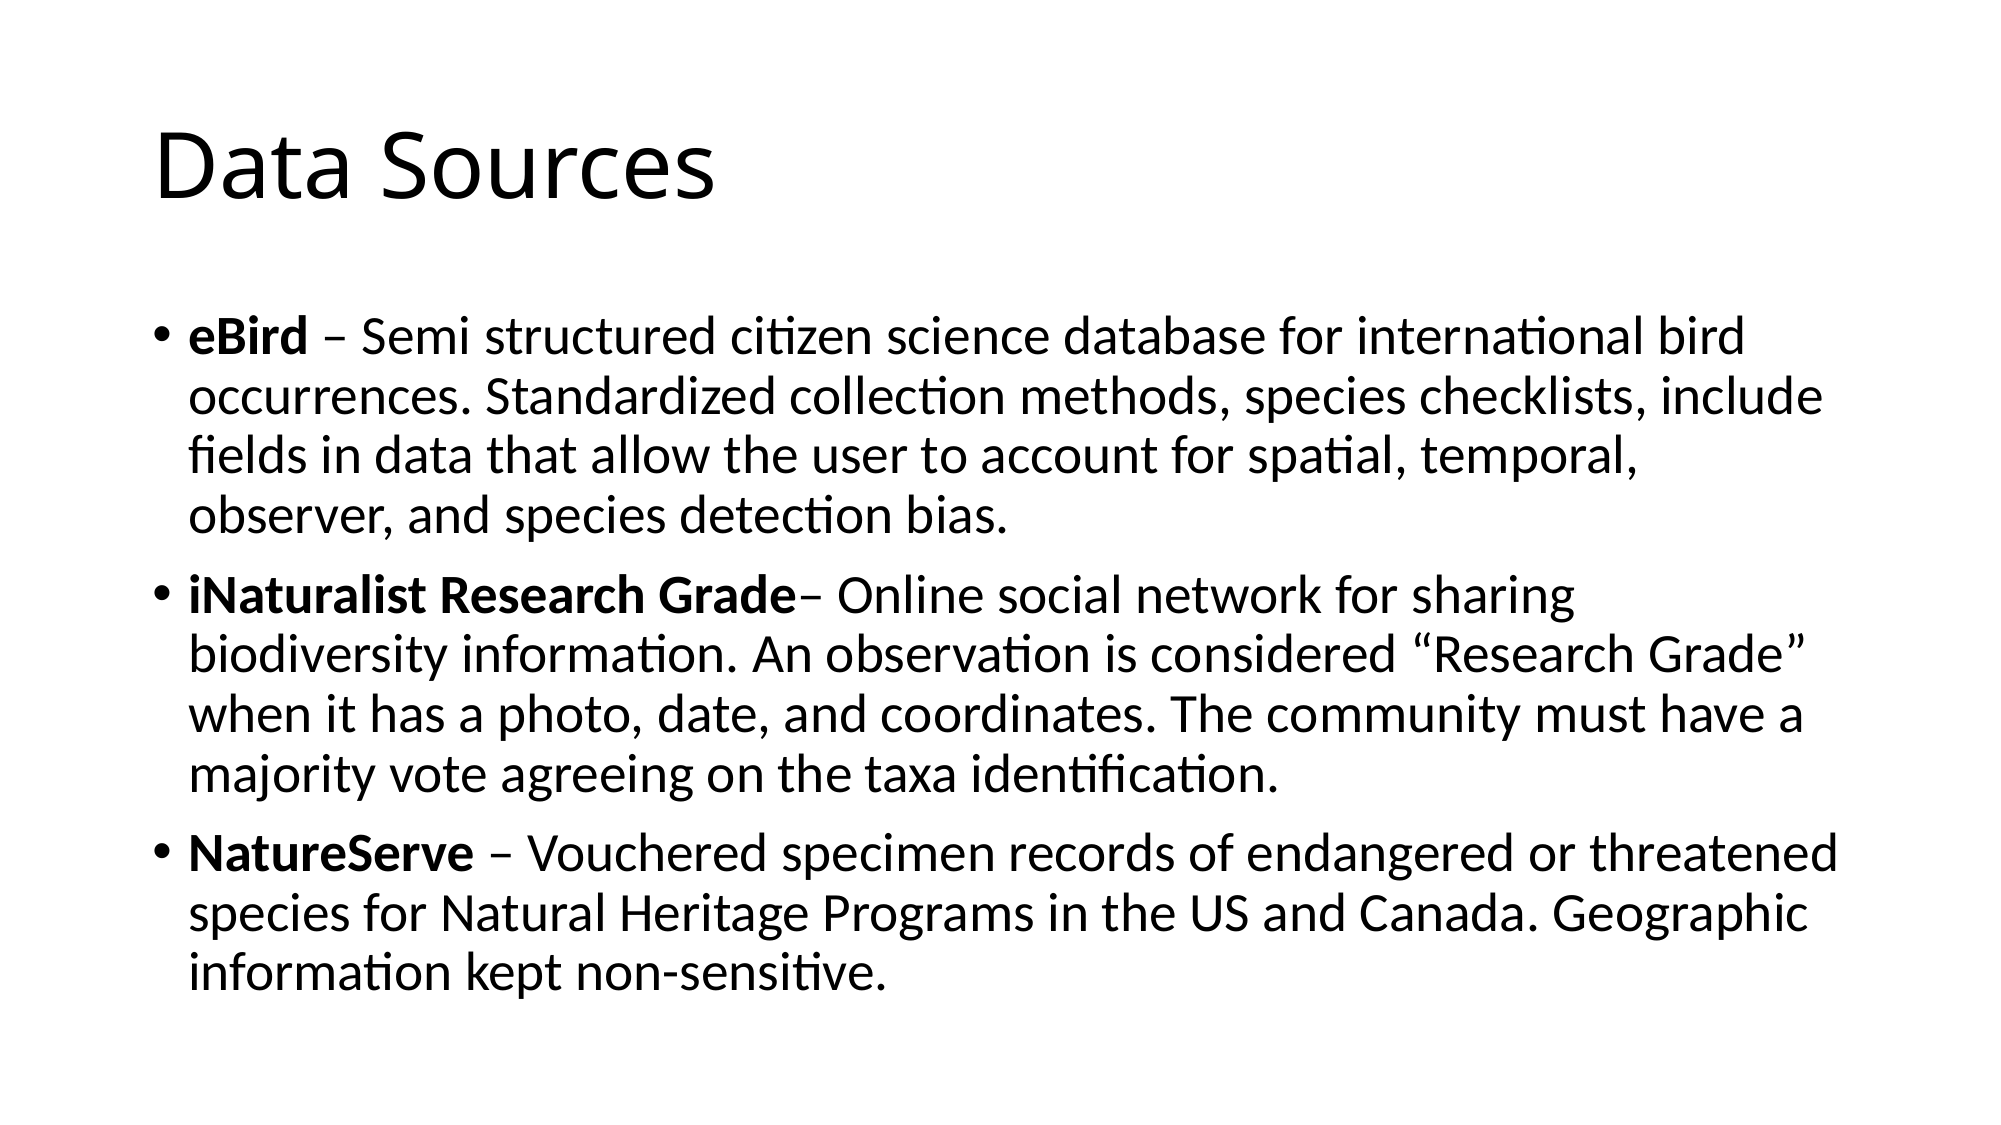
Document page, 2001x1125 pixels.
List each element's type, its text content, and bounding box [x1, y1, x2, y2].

title Data Sources [137, 59, 1863, 278]
list eBird – Semi structured citizen science database for international bird occurrences. Standardized collection methods, species checklists, include fields in data that allow the user to account for spatial, temporal, observer, and species detection bias. iNaturalist Research Grade– Online social network for sharing biodiversity information. An observation is considered “Research Grade” when it has a photo, date, and coordinates. The community must have a majority vote agreeing on the taxa identification. NatureServe – Vouchered specimen records of endangered or threatened species for Natural Heritage Programs in the US and Canada. Geographic information kept non-sensitive. [137, 299, 1863, 1014]
